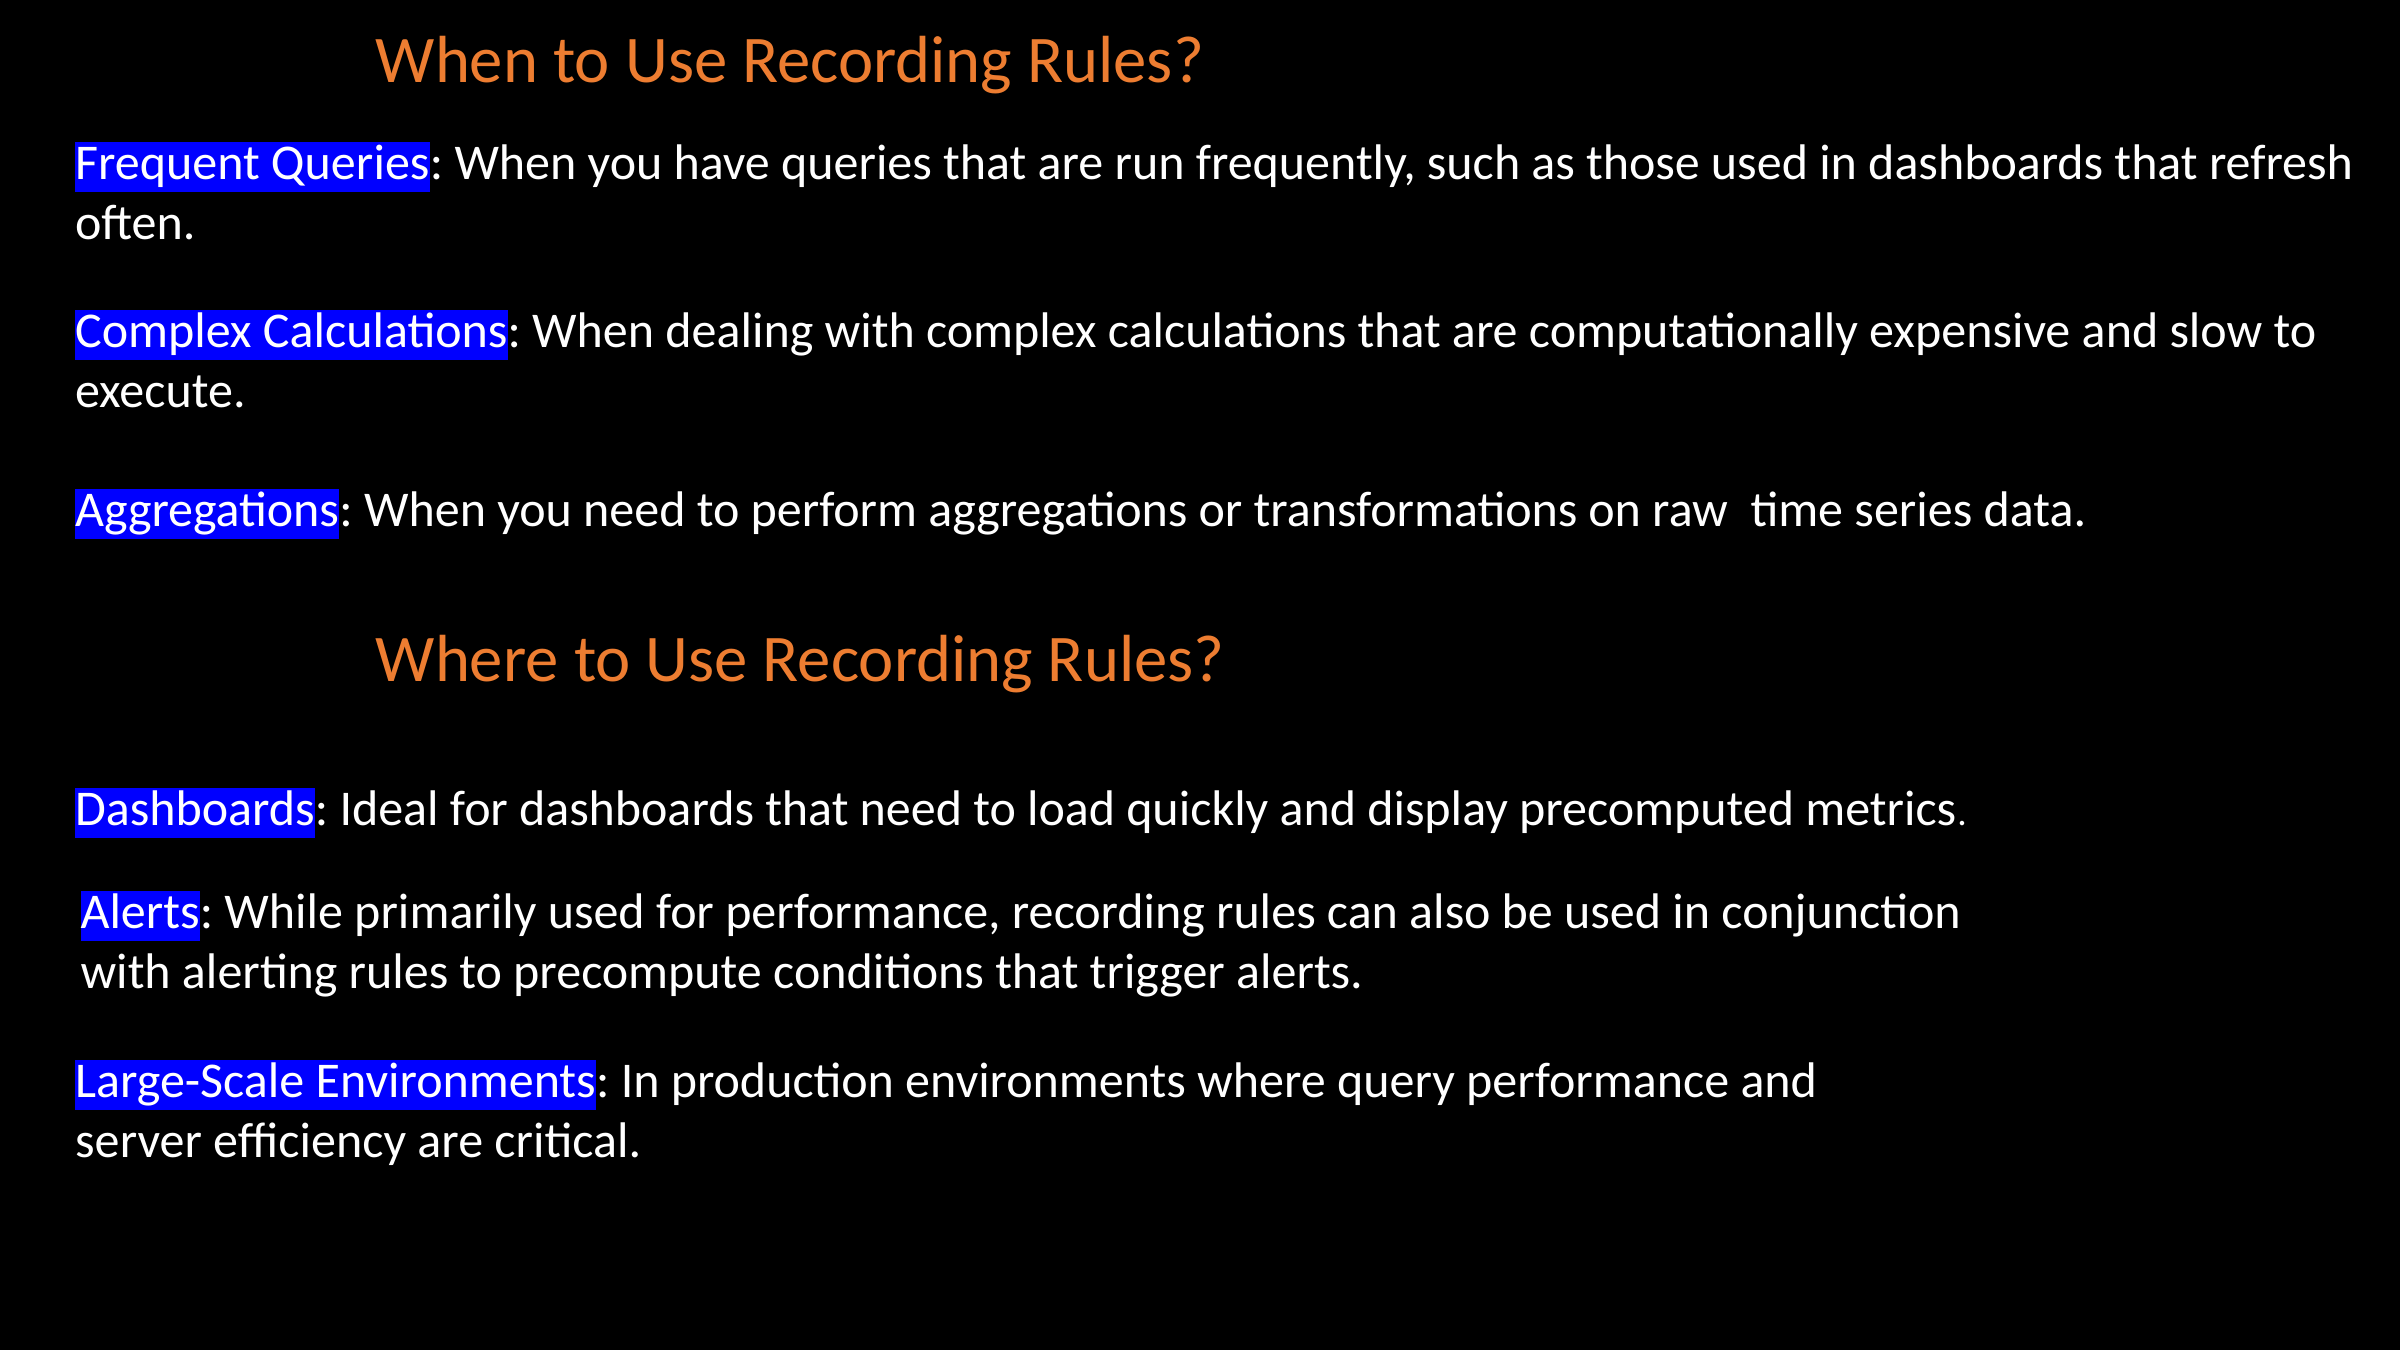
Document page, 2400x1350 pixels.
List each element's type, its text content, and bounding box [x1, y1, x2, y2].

text_box When to Use Recording Rules? [360, 7, 1311, 103]
text_box Dashboards: Ideal for dashboards that need to load quickly and display precomputed metrics. [60, 767, 2261, 843]
text_box Alerts: While primarily used for performance, recording rules can also be used in conjunction with alerting rules to precompute conditions that trigger alerts. [65, 870, 2003, 1006]
text_box Aggregations: When you need to perform aggregations or transformations on raw time series data. [60, 468, 2400, 544]
text_box Complex Calculations: When dealing with complex calculations that are computationally expensive and slow to execute. [60, 290, 2362, 426]
text_box Frequent Queries: When you have queries that are run frequently, such as those used in dashboards that refresh often. [60, 122, 2400, 258]
text_box Large-Scale Environments: In production environments where query performance and server efficiency are critical. [60, 1040, 1835, 1175]
text_box Where to Use Recording Rules? [360, 607, 1256, 702]
